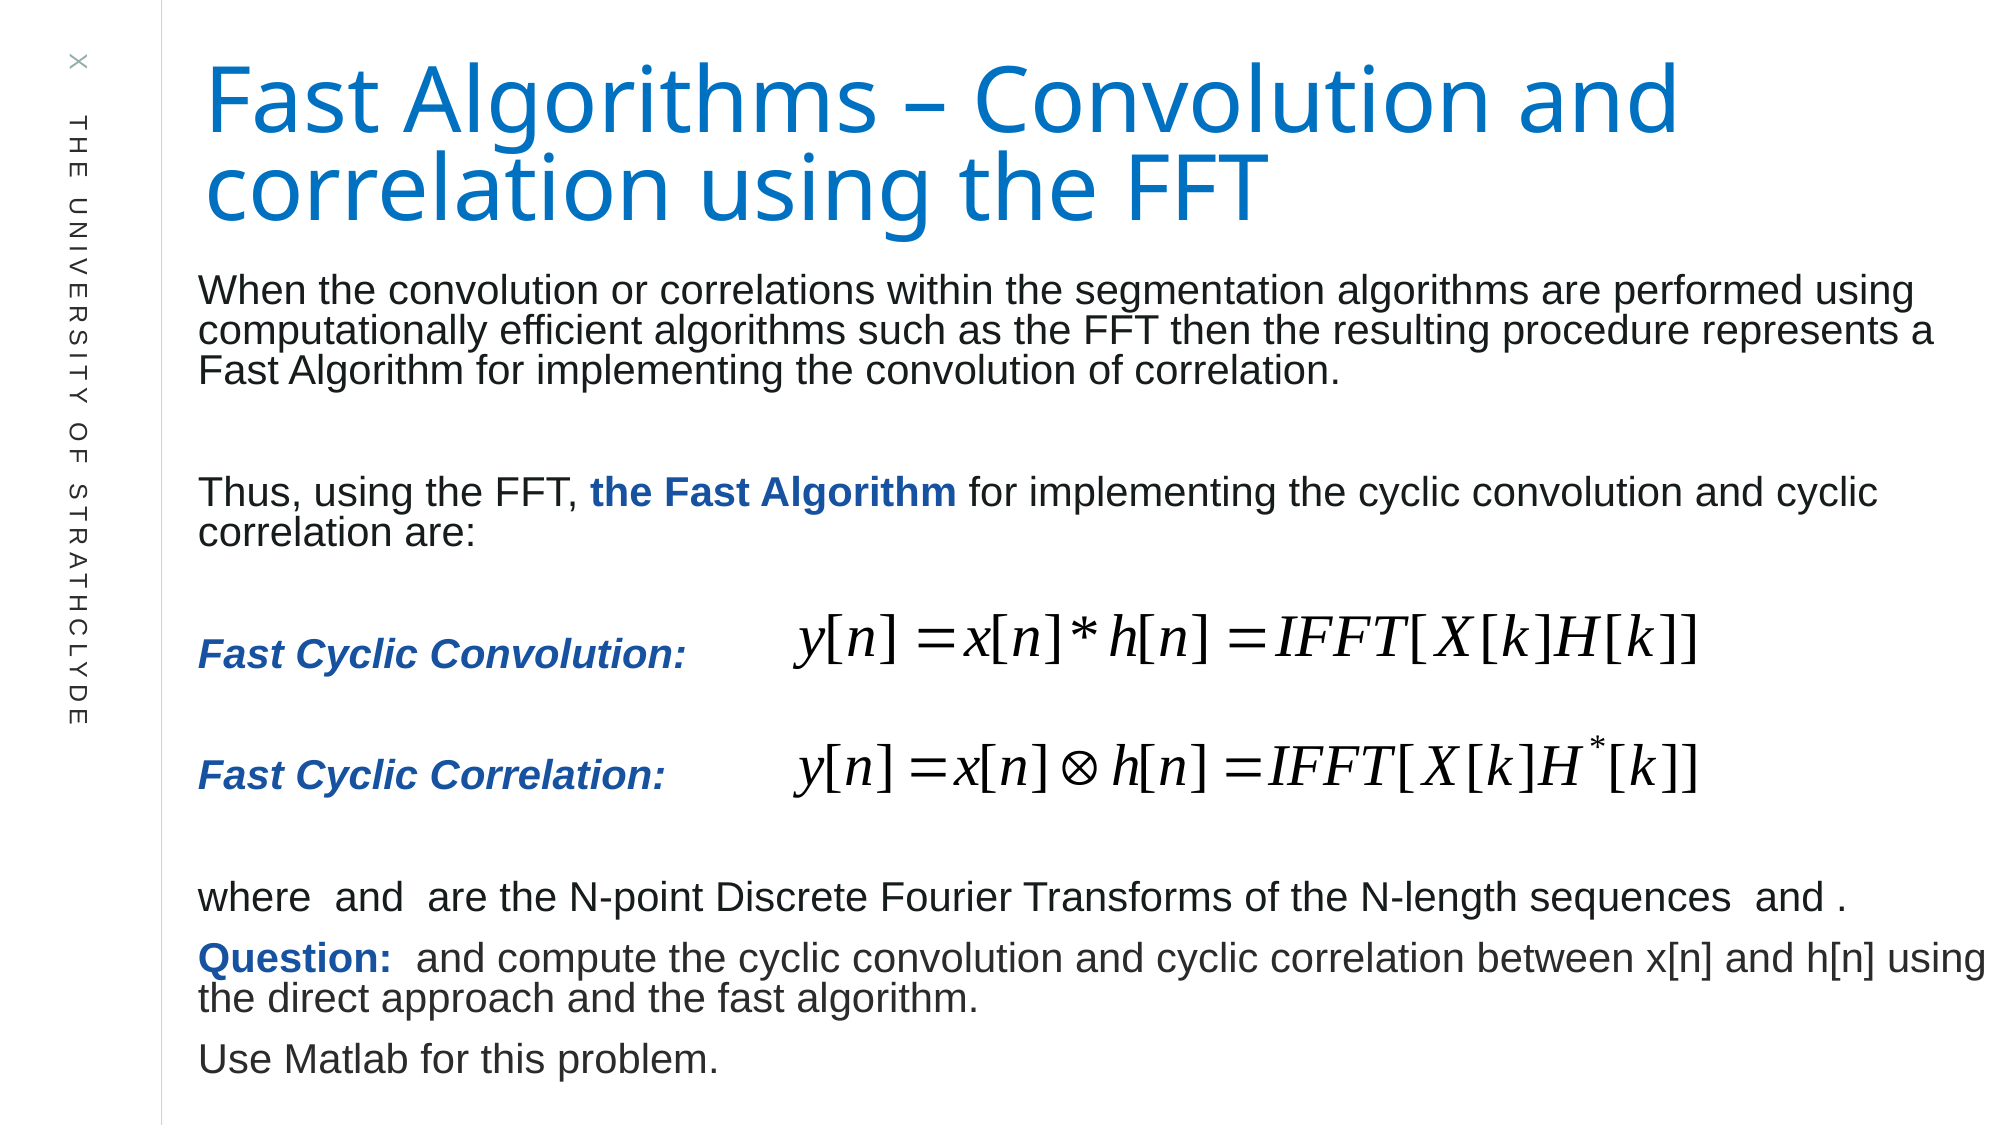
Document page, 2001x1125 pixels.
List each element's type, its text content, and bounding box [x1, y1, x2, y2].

title Fast Algorithms – Convolution and correlation using the FFT [204, 30, 2000, 149]
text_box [783, 721, 1707, 810]
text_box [783, 601, 1709, 682]
text_box [183, 226, 1979, 287]
